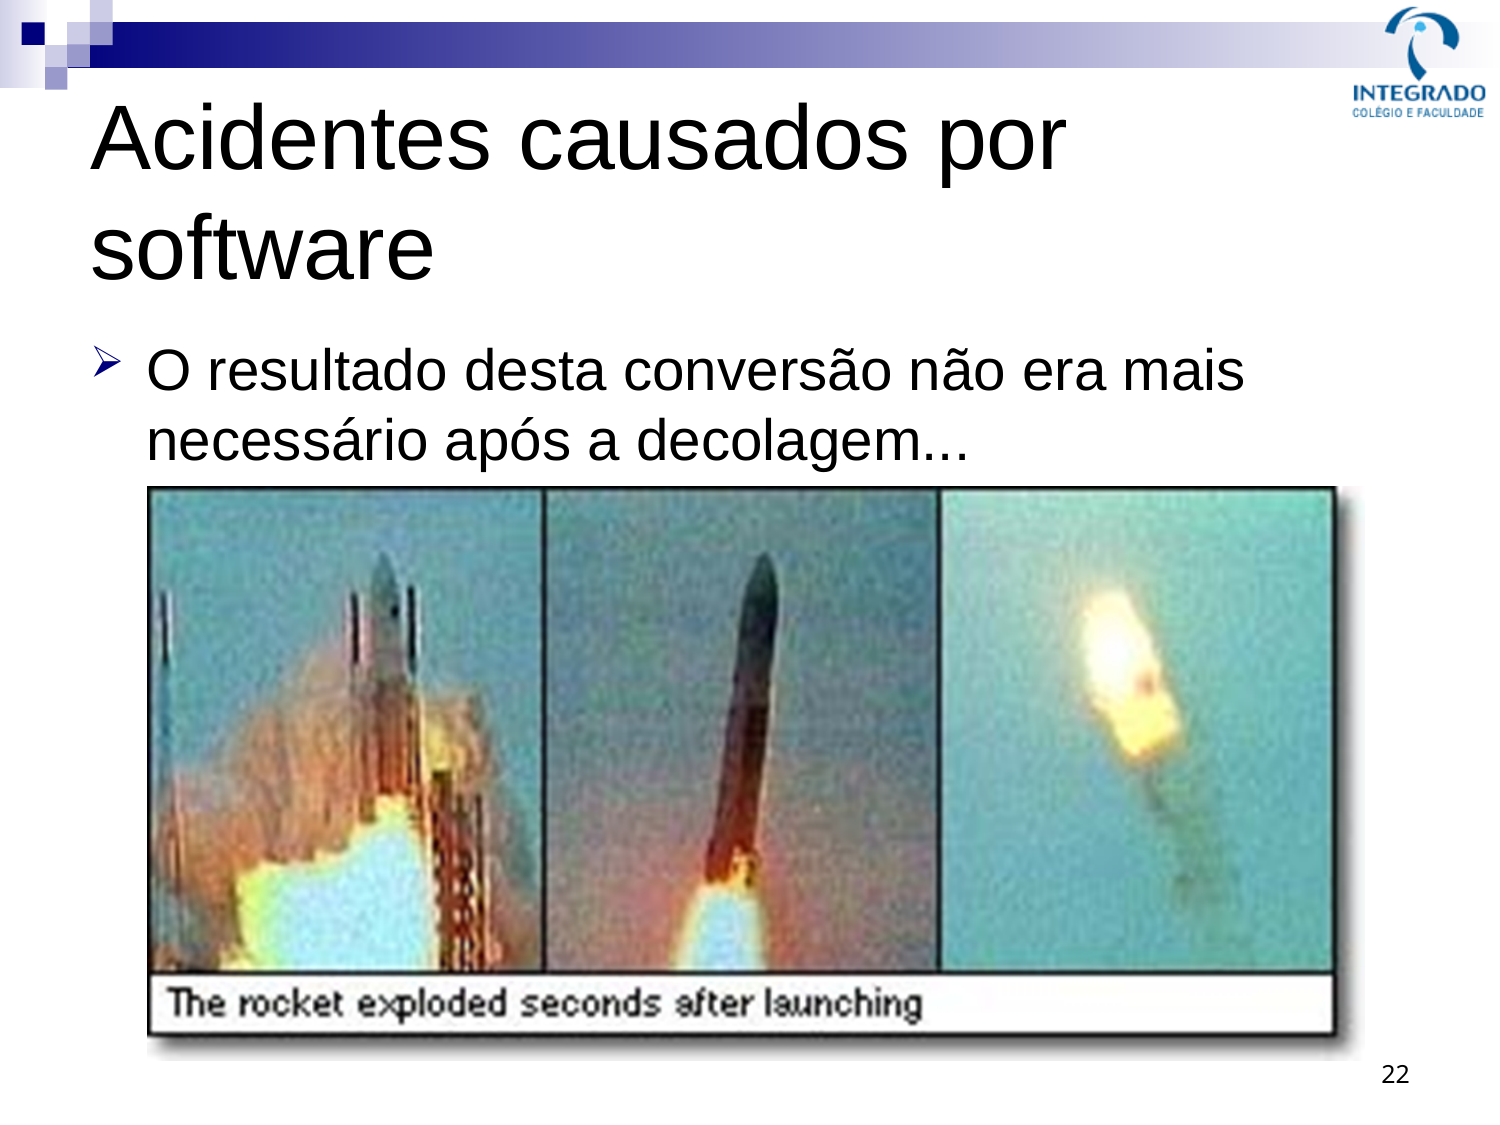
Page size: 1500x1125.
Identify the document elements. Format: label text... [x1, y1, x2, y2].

list O resultado desta conversão não era mais necessário após a decolagem... [75, 324, 1425, 1059]
title Acidentes causados por software [75, 75, 1425, 300]
slide_number 22 [1074, 1024, 1426, 1101]
picture [147, 486, 1365, 1061]
picture [1343, 0, 1500, 127]
